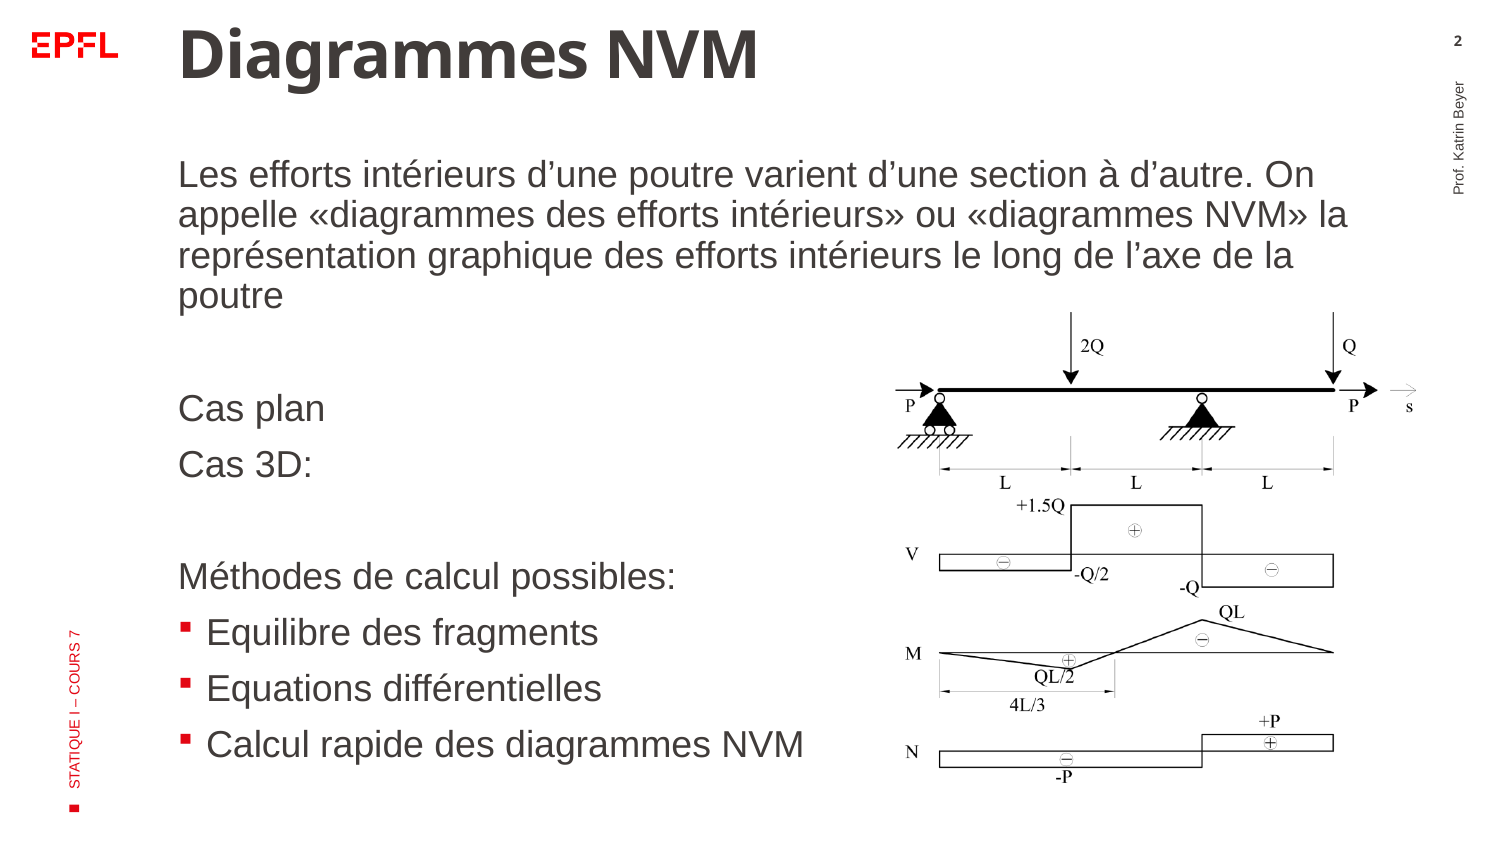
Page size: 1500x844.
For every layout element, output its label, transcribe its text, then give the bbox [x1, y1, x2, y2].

picture [895, 312, 1416, 783]
slide_number STATIQUE I – COURS 7 [0, 256, 149, 805]
title Diagrammes NVM [148, 21, 1300, 198]
picture [21, 21, 129, 69]
slide_number 2 [1415, 32, 1500, 59]
footer Prof. Katrin Beyer [1415, 59, 1500, 641]
